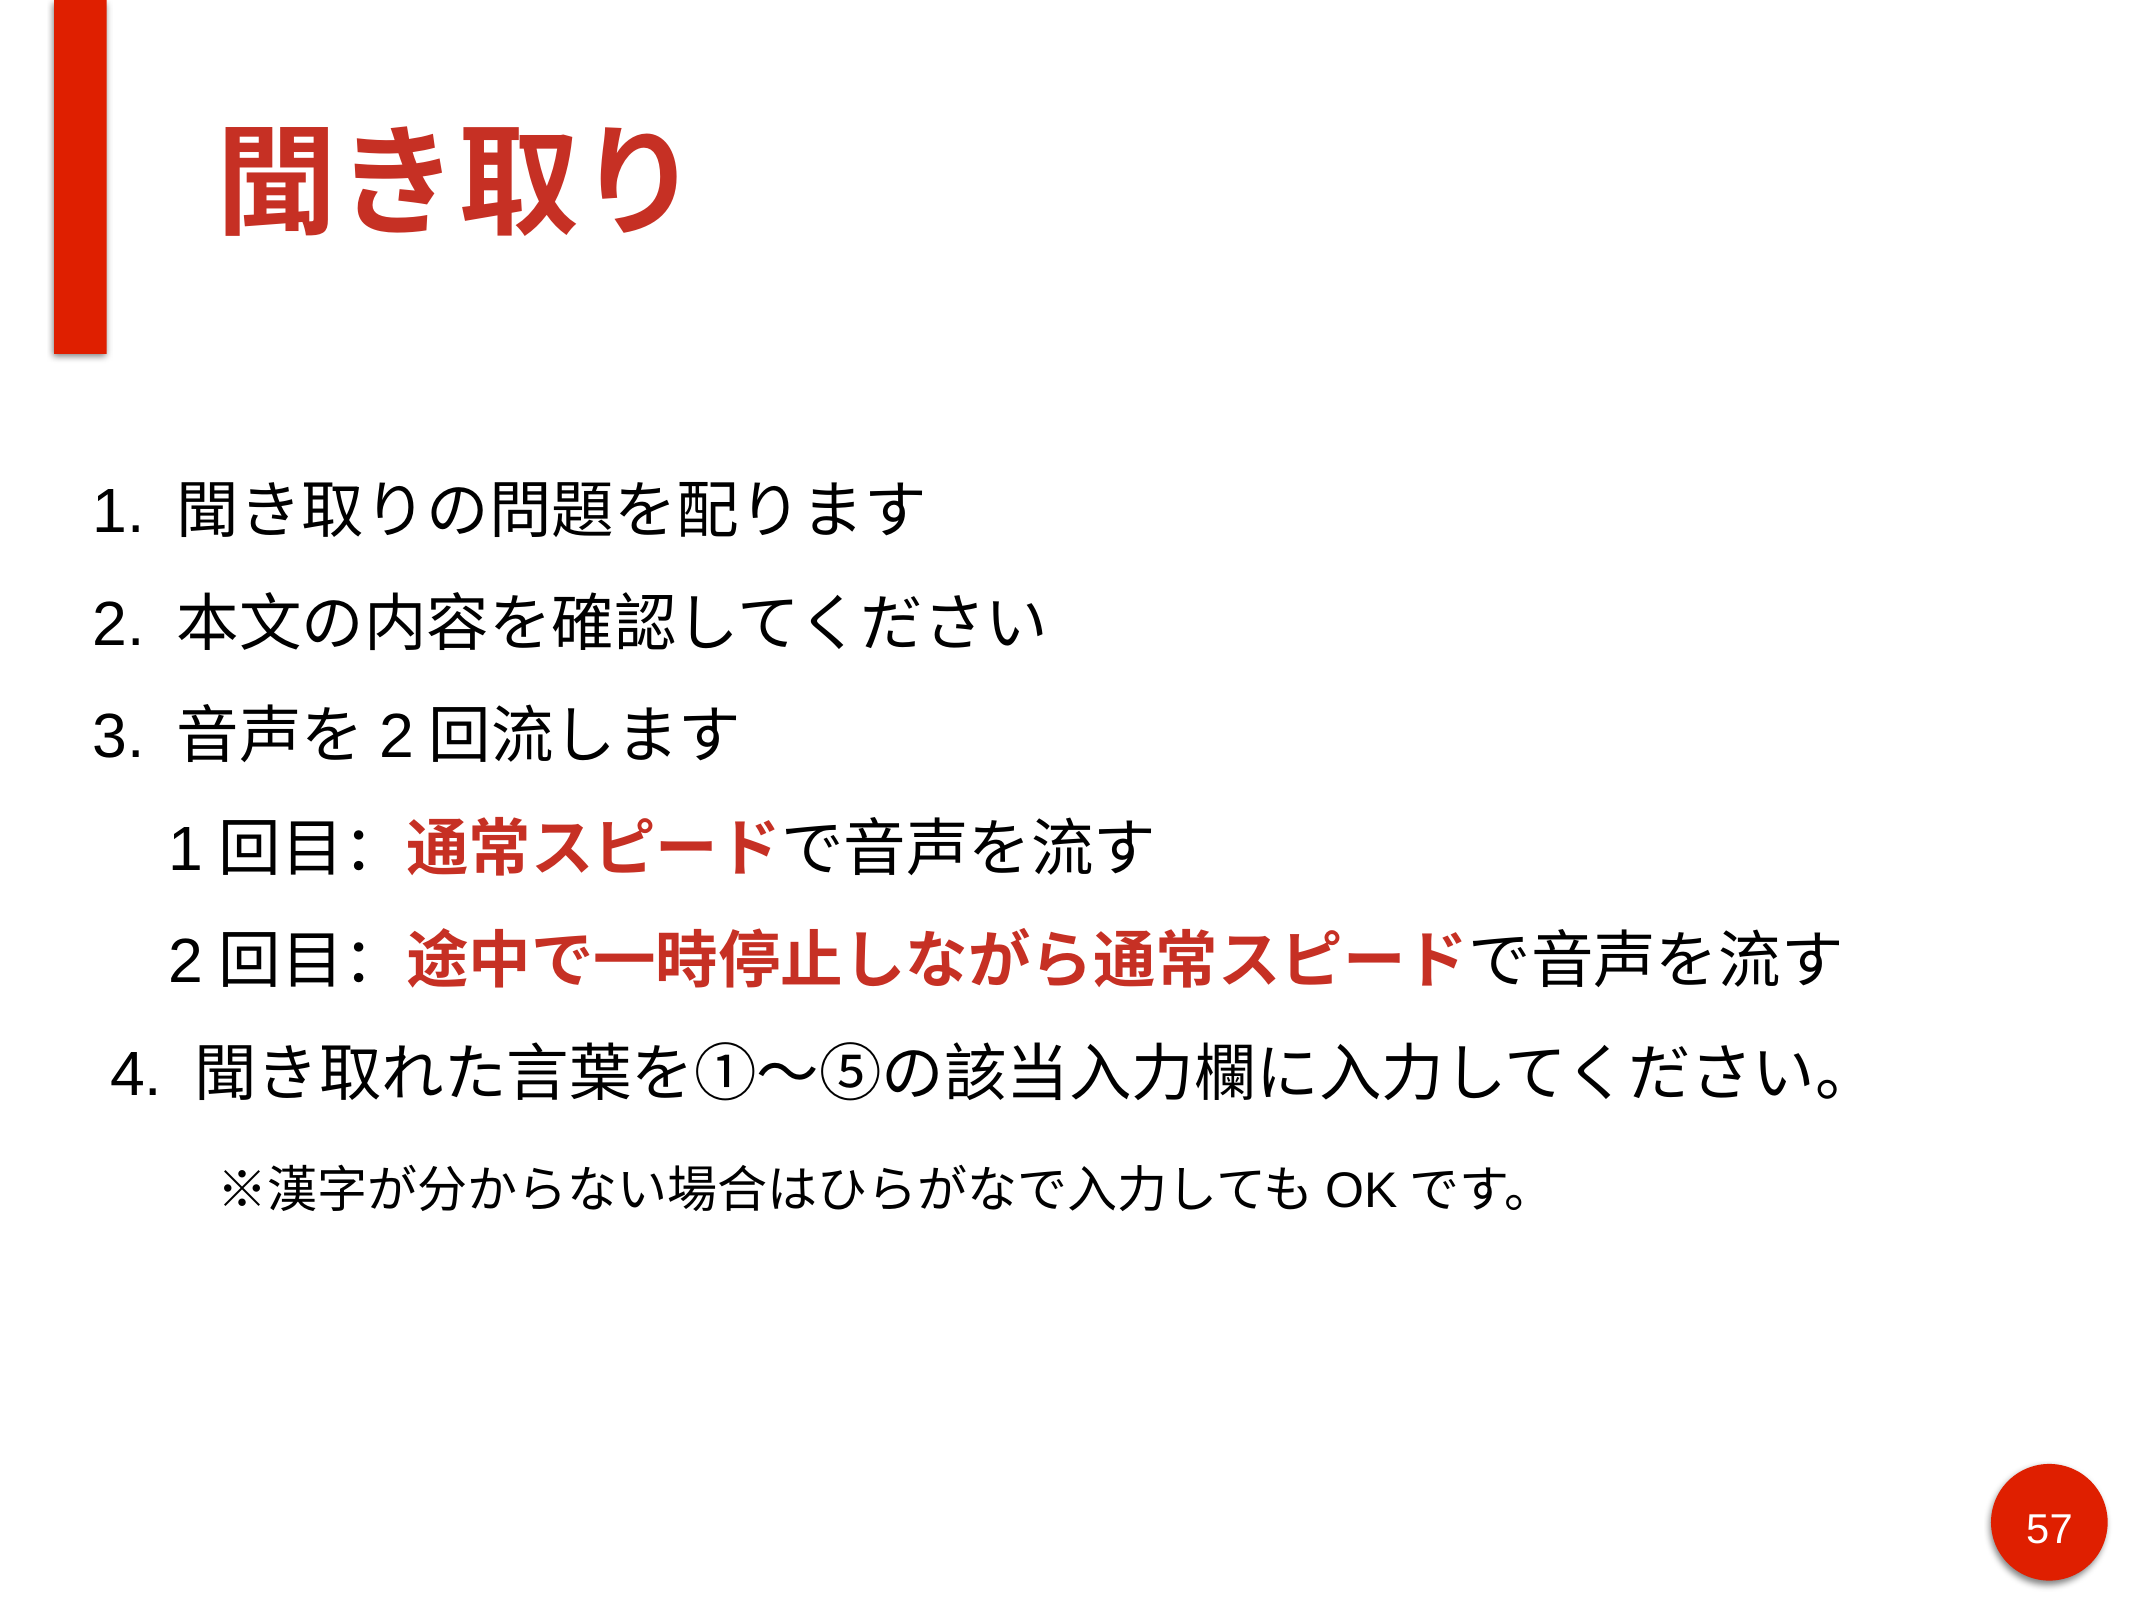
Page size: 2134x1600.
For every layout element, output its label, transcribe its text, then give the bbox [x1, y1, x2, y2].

list 1. 聞き取りの問題を配ります 2. 本文の内容を確認してください 3. 音声を2回流します 1回目：通常スピードで音声を流す 2回目：途中で一時停止しながら通常スピードで音声を流す 4. 聞き取れた言葉を①〜⑤の該当入力欄に入力してください。 ※漢字が分からない場合はひらがなで入力してもOKです。 [84, 386, 2087, 1532]
title 聞き取り [208, 11, 1997, 343]
slide_number ‹#› [2012, 1532, 2087, 1552]
